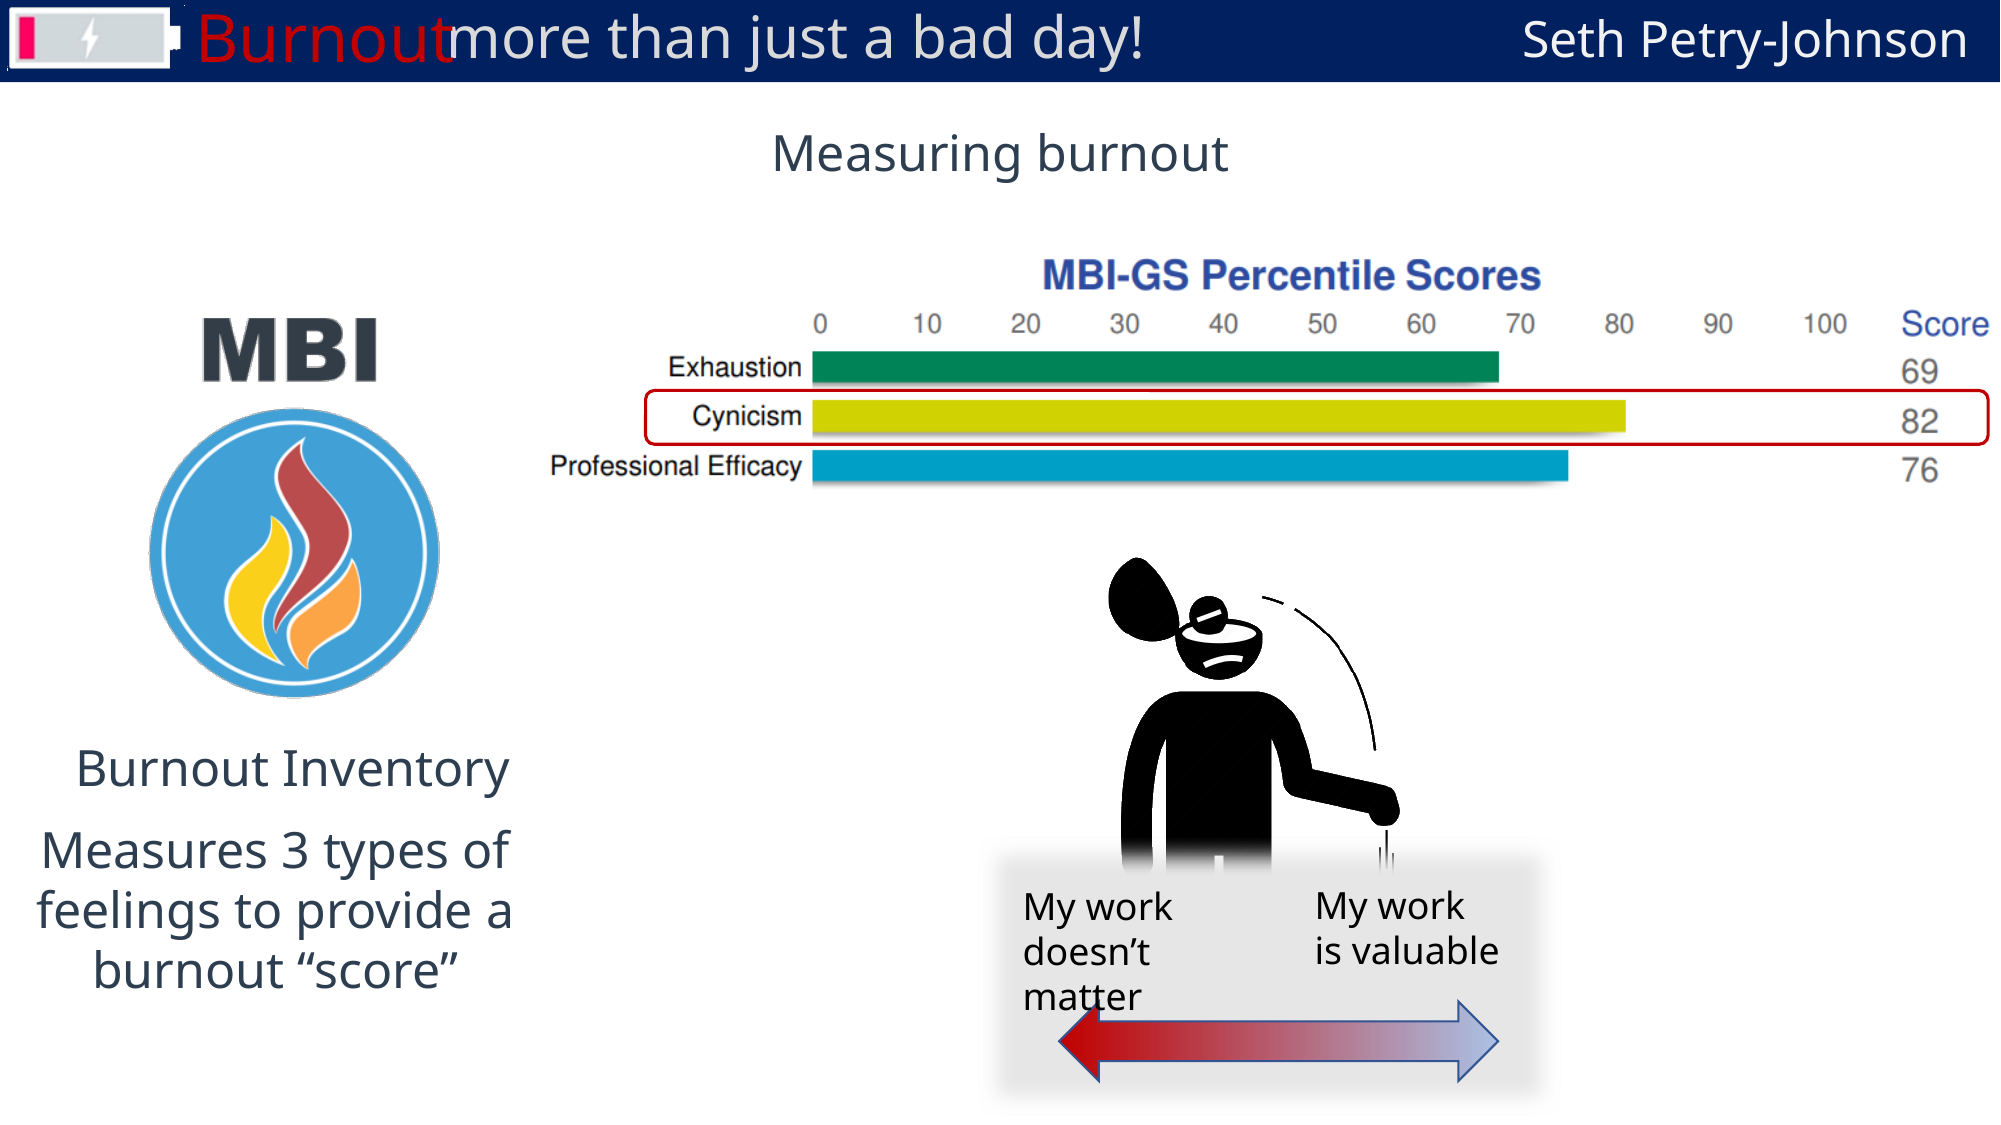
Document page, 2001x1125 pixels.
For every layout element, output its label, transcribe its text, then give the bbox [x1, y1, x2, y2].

picture [136, 309, 450, 704]
picture [7, 5, 185, 71]
text_box more than just a bad day! [825, 0, 1296, 78]
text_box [978, 836, 1560, 1115]
text_box Measuring burnout [549, 113, 1453, 189]
text_box [825, 75, 2000, 83]
text_box Seth Petry-Johnson [1296, 0, 2000, 75]
text_box Burnout Inventory [0, 728, 793, 804]
text_box Burnout [0, 0, 825, 83]
text_box Measures 3 types of feelings to provide a burnout “score” [0, 811, 551, 1007]
picture [1032, 557, 1531, 836]
picture [538, 254, 2000, 491]
